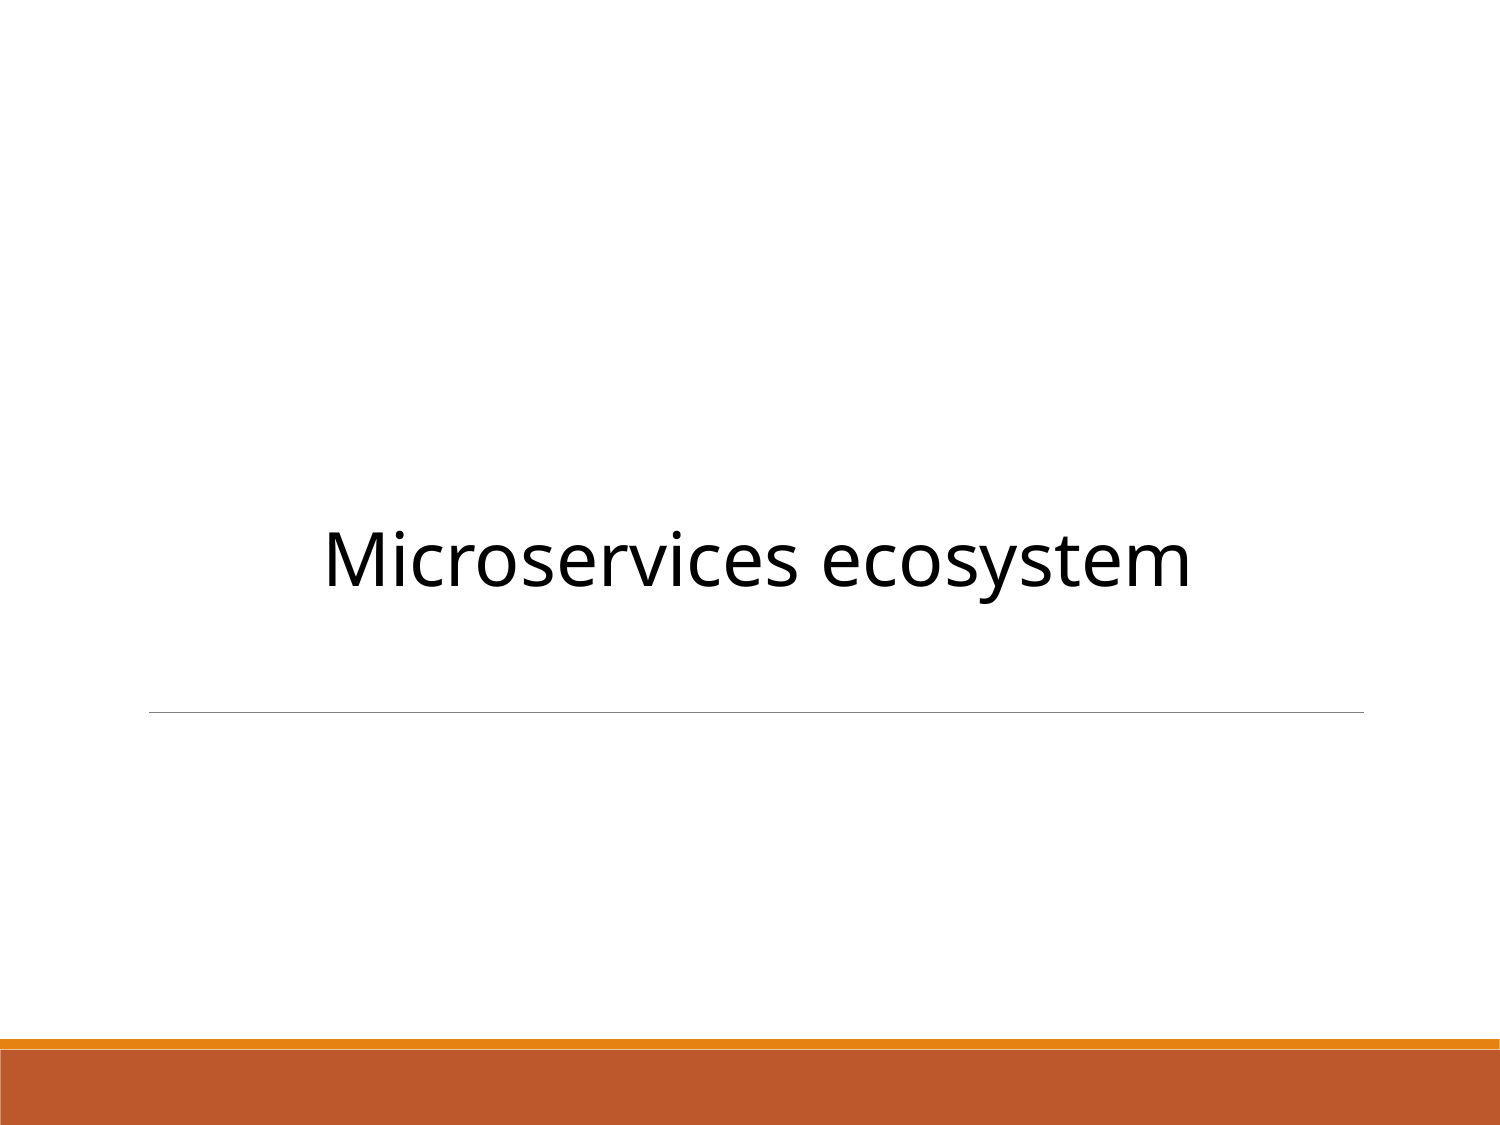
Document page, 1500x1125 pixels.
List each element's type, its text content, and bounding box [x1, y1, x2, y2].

text_box Microservices ecosystem [307, 503, 1209, 609]
